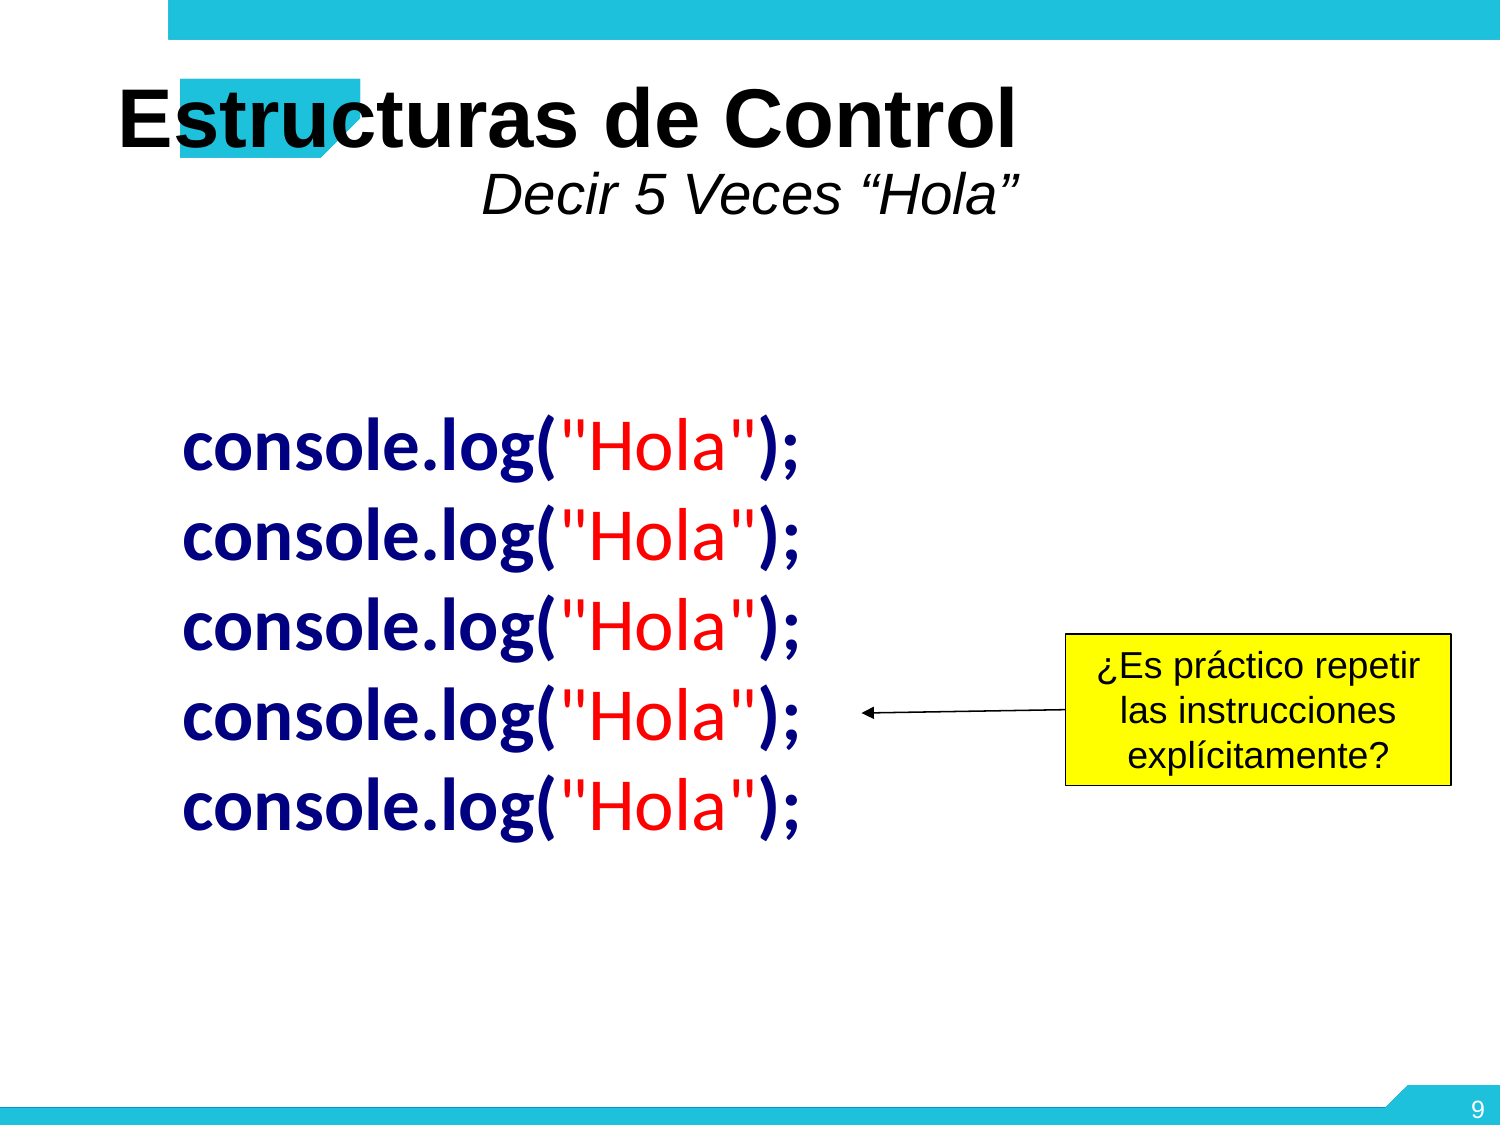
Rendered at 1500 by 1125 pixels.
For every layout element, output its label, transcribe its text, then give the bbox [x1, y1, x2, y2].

text_box <number> [1408, 1078, 1500, 1125]
text_box ¿Es práctico repetir las instrucciones explícitamente? [1065, 633, 1452, 786]
text_box Estructuras de Control Decir 5 Veces “Hola” [103, 45, 1397, 246]
text_box console.log("Hola"); console.log("Hola"); console.log("Hola"); console.log("Hola"); console.log("Hola"); [167, 387, 862, 1039]
text_box [861, 706, 1066, 720]
